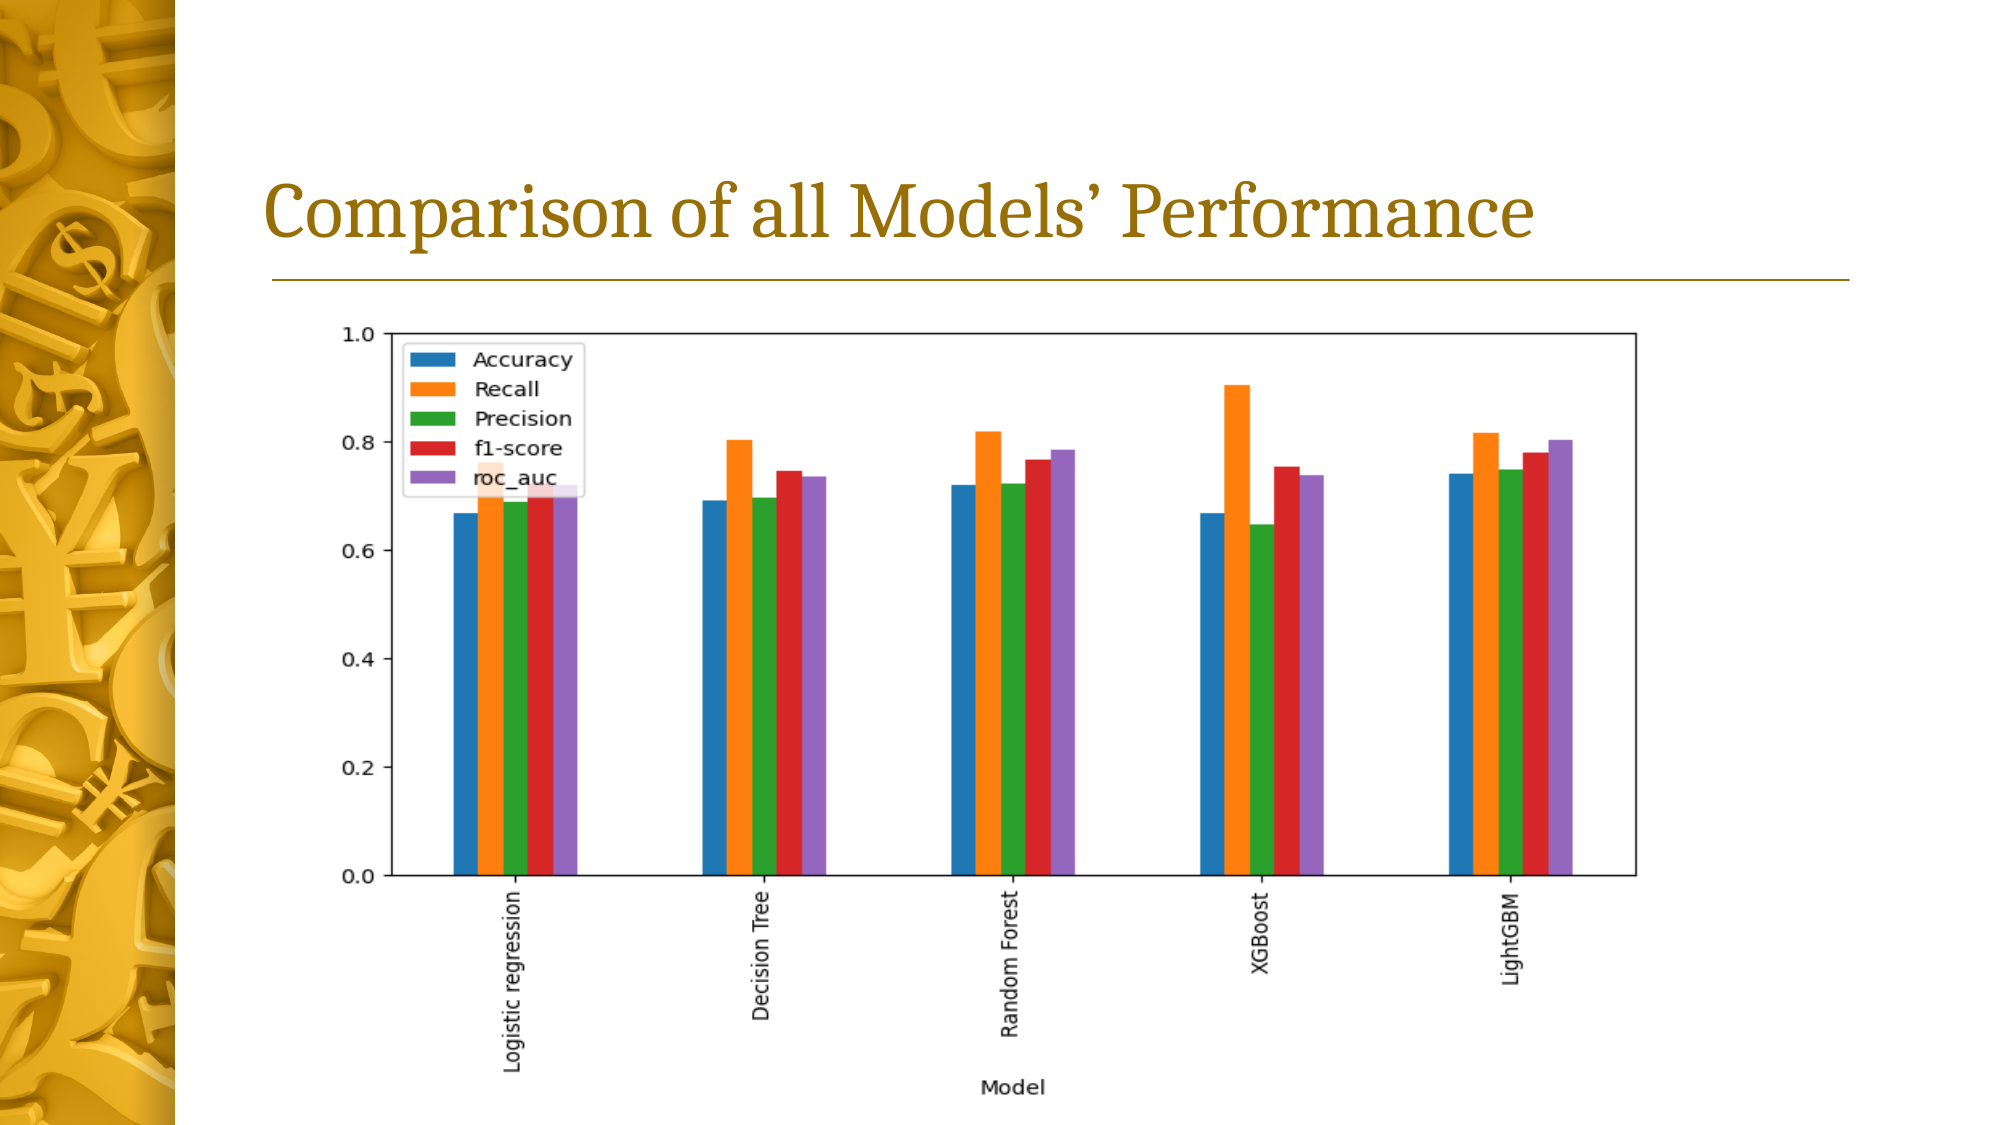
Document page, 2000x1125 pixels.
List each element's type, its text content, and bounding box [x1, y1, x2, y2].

title Comparison of all Models’ Performance [249, 62, 1863, 263]
picture [0, 0, 175, 1125]
picture [324, 312, 1650, 1113]
